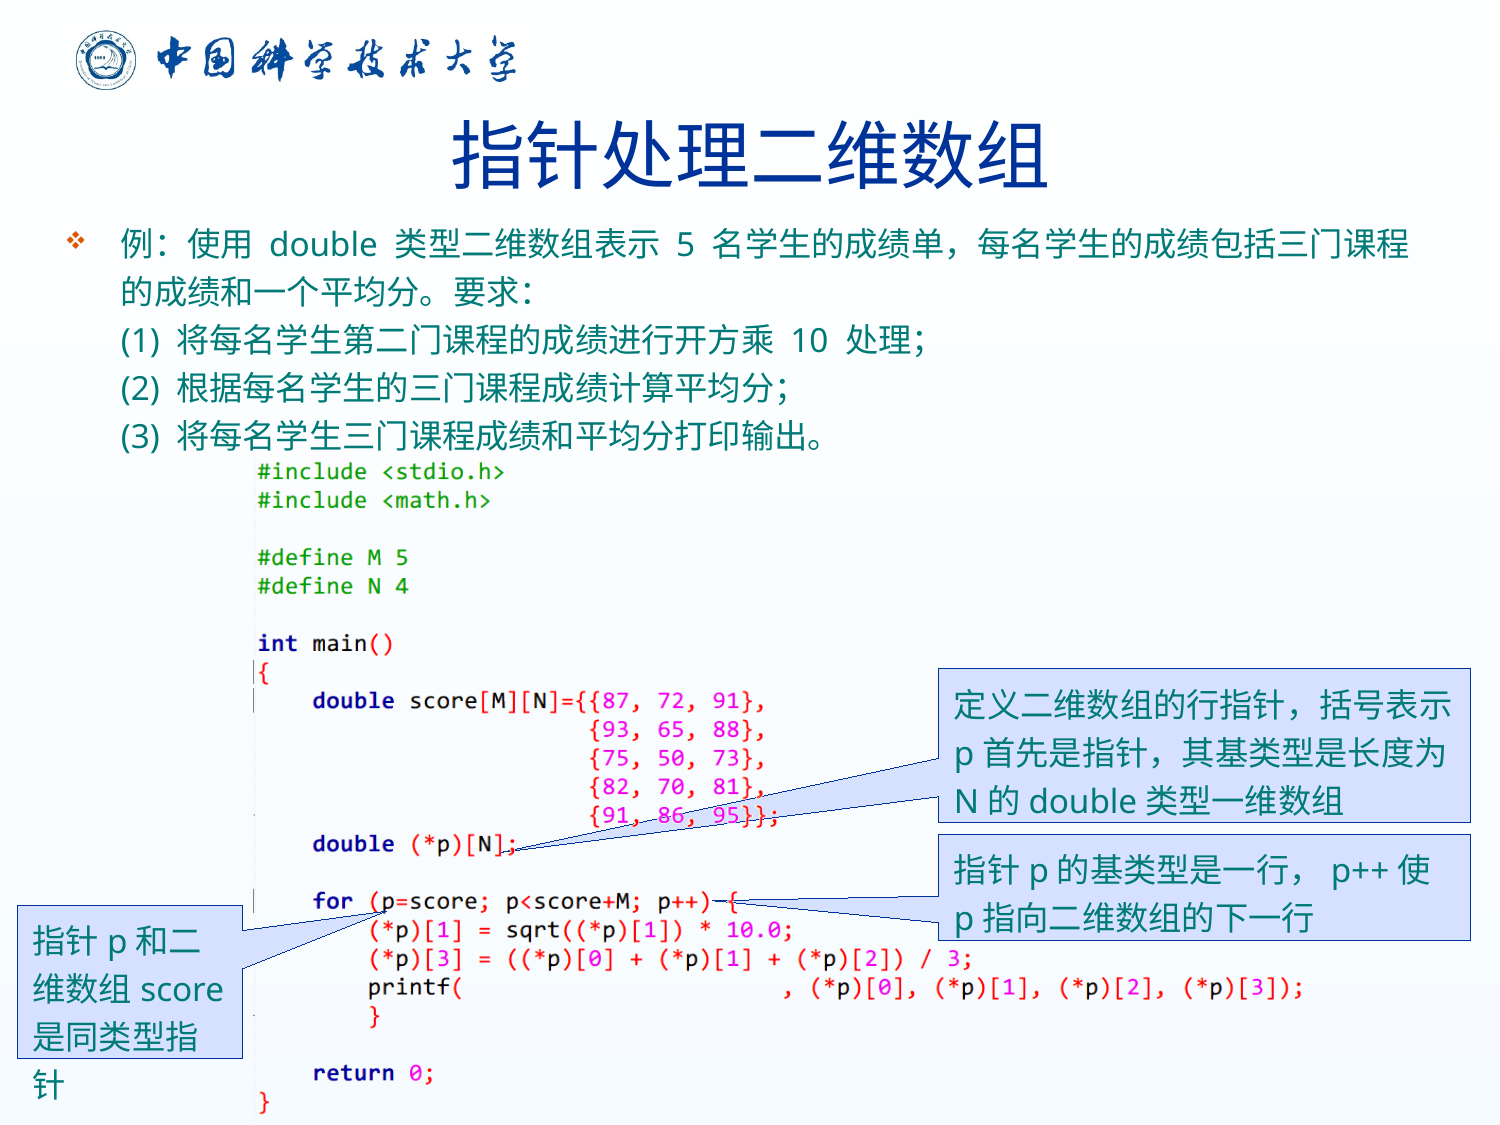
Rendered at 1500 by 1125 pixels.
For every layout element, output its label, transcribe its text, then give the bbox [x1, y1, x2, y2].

picture [147, 26, 524, 84]
picture [74, 27, 136, 90]
text_box 指针p的基类型是一行，p++使p指向二维数组的下一行 [1310, 834, 1471, 941]
text_box 指针p和二维数组score是同类型指针 [17, 905, 253, 1059]
text_box 定义二维数组的行指针，括号表示p首先是指针，其基类型是长度为N的double类型一维数组 [1310, 668, 1471, 823]
list 例：使用 double 类型二维数组表示 5 名学生的成绩单，每名学生的成绩包括三门课程的成绩和一个平均分。要求： (1) 将每名学生第二门课程的成绩进行开方乘 10 处理； (2) 根据每名学生的三门课程成绩计算平均分； (3) 将每名学生三门课程成绩和平均分打印输出。 [49, 208, 1451, 468]
picture [253, 456, 1310, 1122]
title 指针处理二维数组 [49, 99, 1451, 208]
